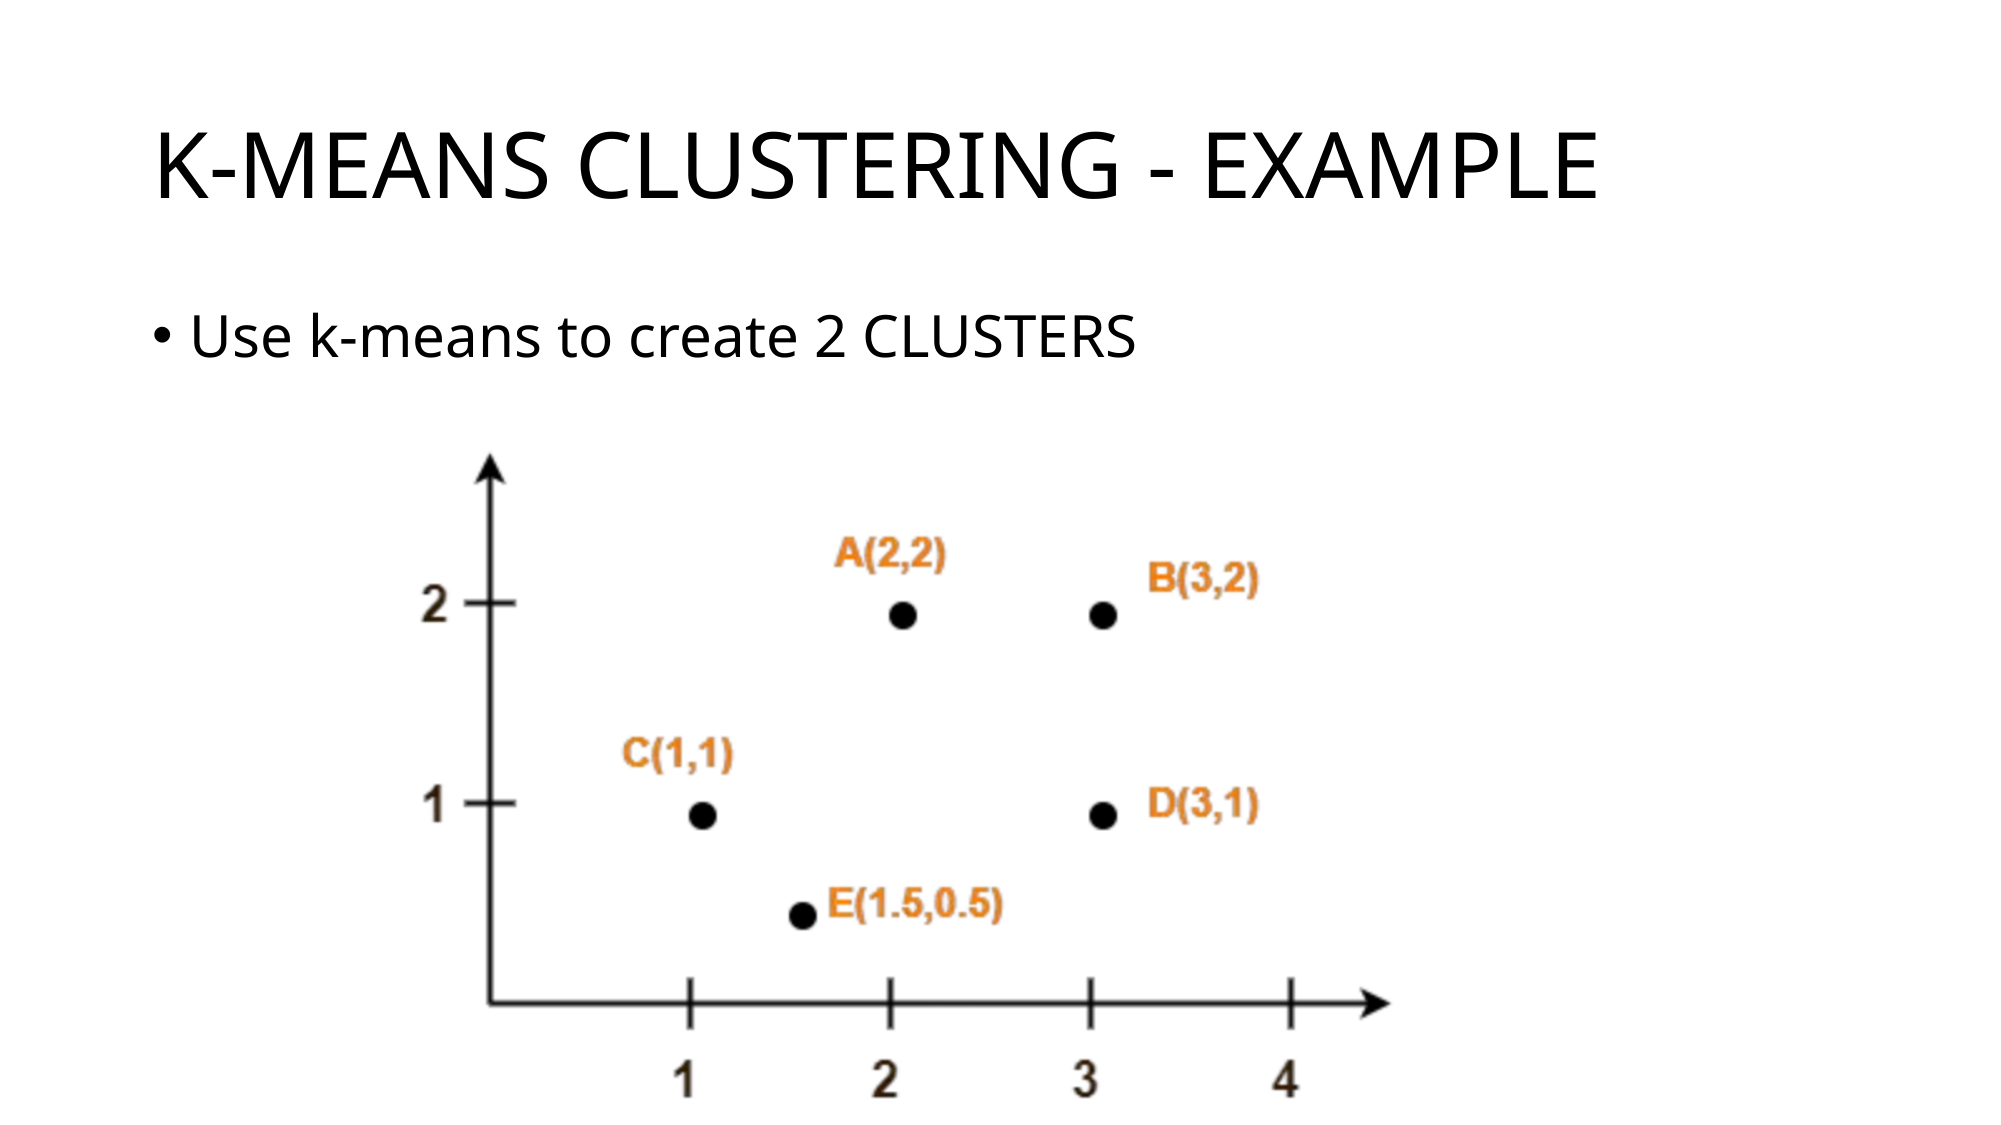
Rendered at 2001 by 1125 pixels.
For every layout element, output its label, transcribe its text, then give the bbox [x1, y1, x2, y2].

title K-MEANS CLUSTERING - EXAMPLE [137, 59, 1863, 278]
picture [365, 393, 1435, 1125]
list Use k-means to create 2 CLUSTERS [137, 299, 1863, 1014]
